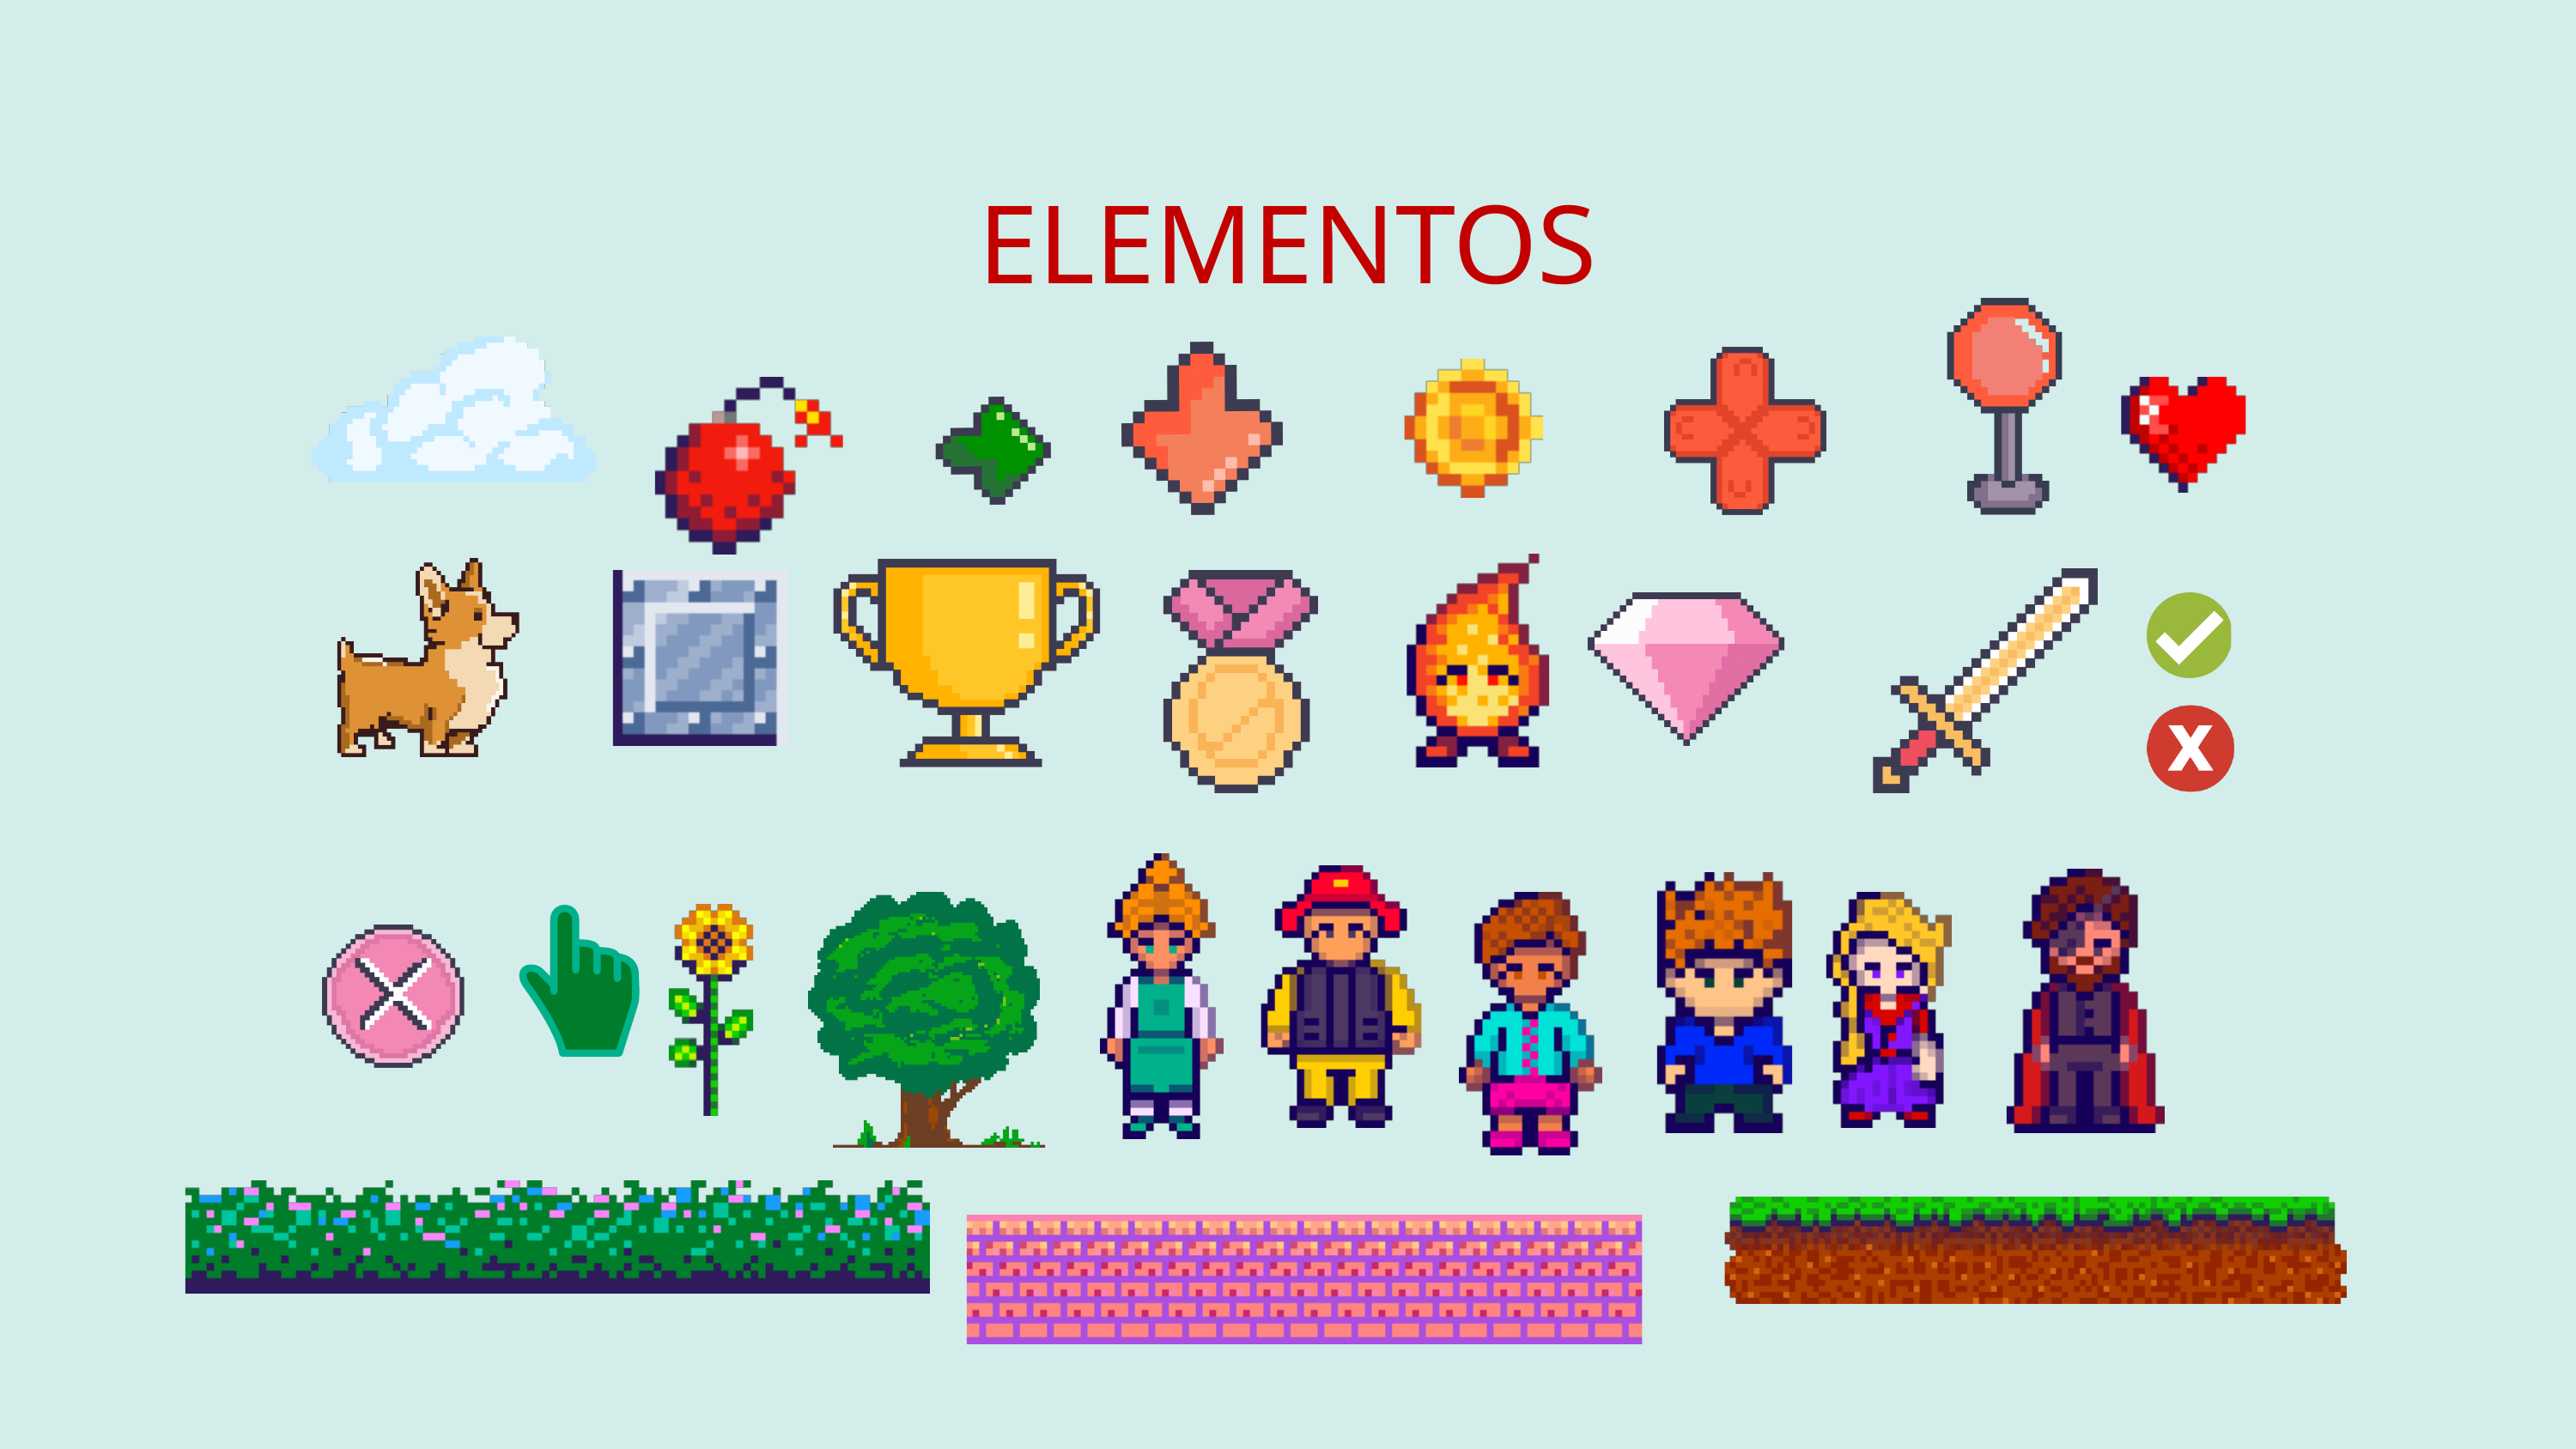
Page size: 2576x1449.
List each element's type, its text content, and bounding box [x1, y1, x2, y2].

text_box [1404, 359, 1543, 499]
text_box [1873, 568, 2098, 794]
text_box [1100, 853, 1224, 1139]
text_box [833, 559, 1101, 767]
text_box [935, 397, 1052, 505]
text_box [1406, 554, 1550, 767]
text_box ELEMENTOS [276, 154, 2300, 306]
text_box [337, 558, 519, 757]
text_box [185, 1180, 930, 1294]
text_box [1121, 342, 1283, 515]
text_box [2006, 869, 2165, 1133]
text_box [2121, 377, 2246, 493]
text_box [612, 570, 789, 746]
text_box [322, 925, 465, 1068]
text_box [2147, 694, 2234, 793]
text_box [966, 1215, 1643, 1344]
text_box [312, 336, 597, 482]
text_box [519, 904, 641, 1058]
text_box [1163, 570, 1318, 793]
text_box [654, 377, 843, 555]
text_box [1656, 872, 1793, 1133]
text_box [1664, 347, 1826, 515]
text_box [1826, 892, 1952, 1128]
text_box [1261, 865, 1422, 1128]
text_box [808, 892, 1046, 1148]
text_box [1947, 298, 2063, 515]
text_box [668, 904, 754, 1116]
text_box [1588, 592, 1785, 746]
text_box [1459, 892, 1602, 1155]
text_box [2147, 592, 2232, 678]
text_box [1724, 1197, 2347, 1304]
